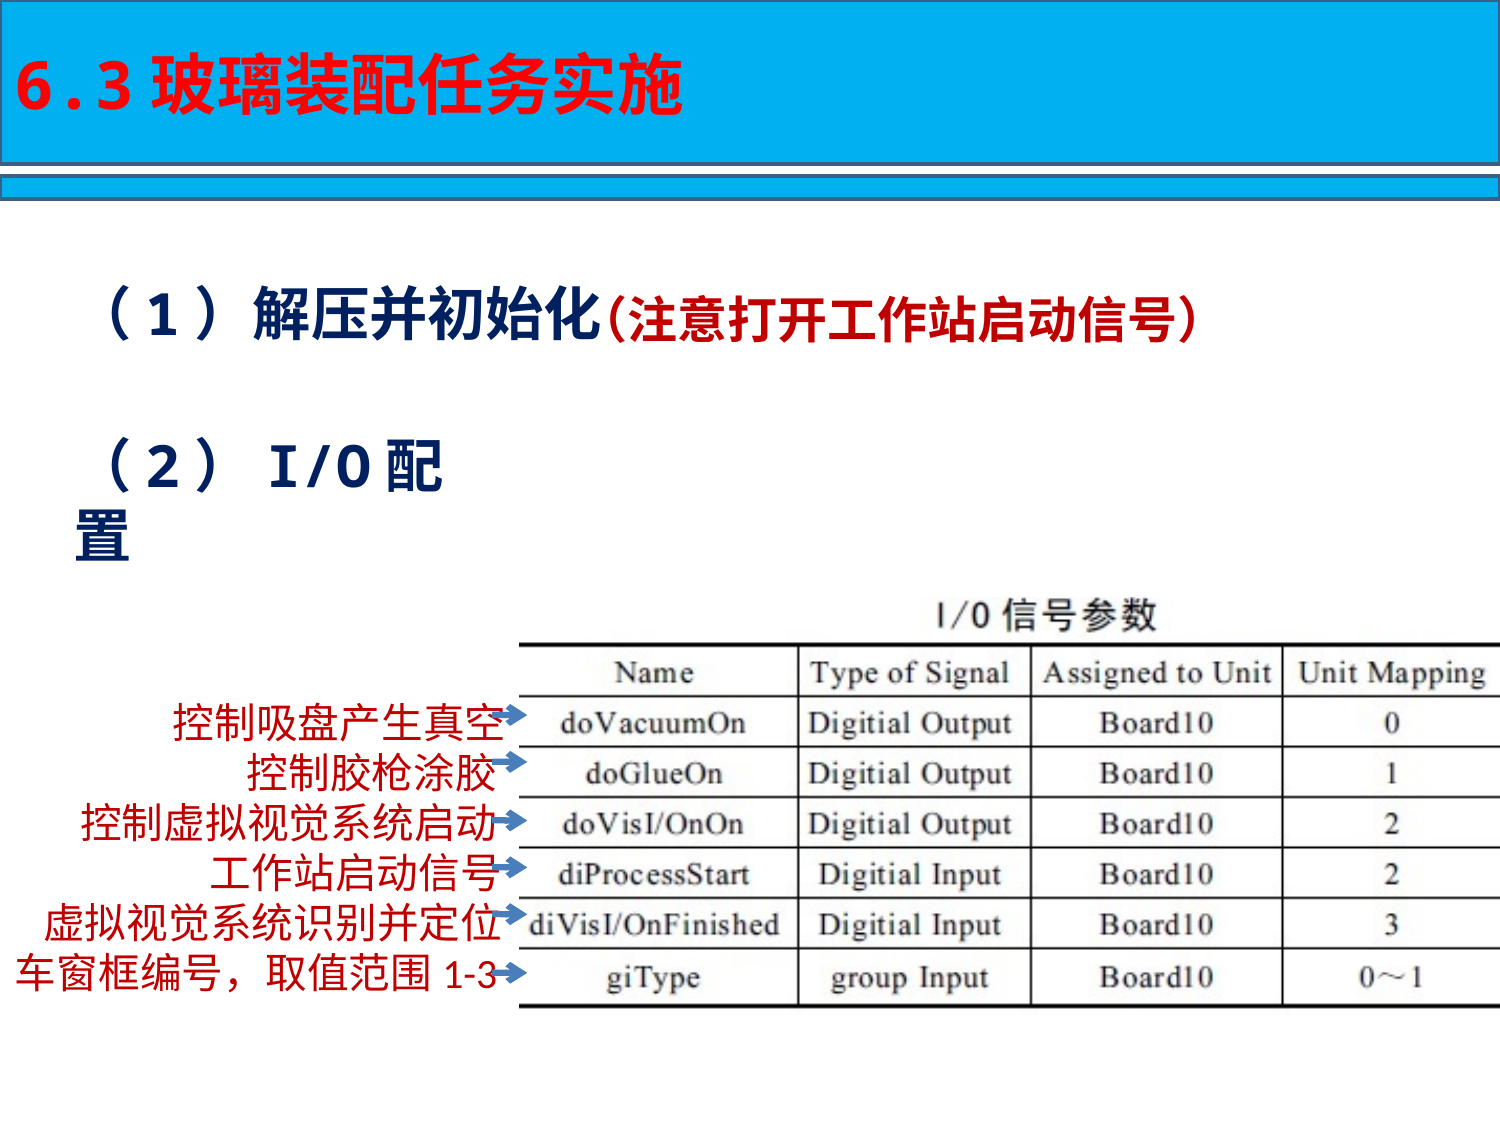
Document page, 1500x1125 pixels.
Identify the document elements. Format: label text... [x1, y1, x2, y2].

text_box [0, 0, 1500, 166]
text_box （2）I/O配置 [58, 421, 504, 577]
text_box [0, 174, 1500, 201]
text_box （注意打开工作站启动信号） [562, 281, 1371, 356]
text_box （1）解压并初始化 [58, 269, 622, 355]
picture [519, 597, 1500, 1015]
text_box 6.3玻璃装配任务实施 [0, 35, 1336, 130]
text_box 控制吸盘产生真空 控制胶枪涂胶 控制虚拟视觉系统启动 工作站启动信号 虚拟视觉系统识别并定位 车窗框编号，取值范围1-3 [0, 689, 514, 1005]
